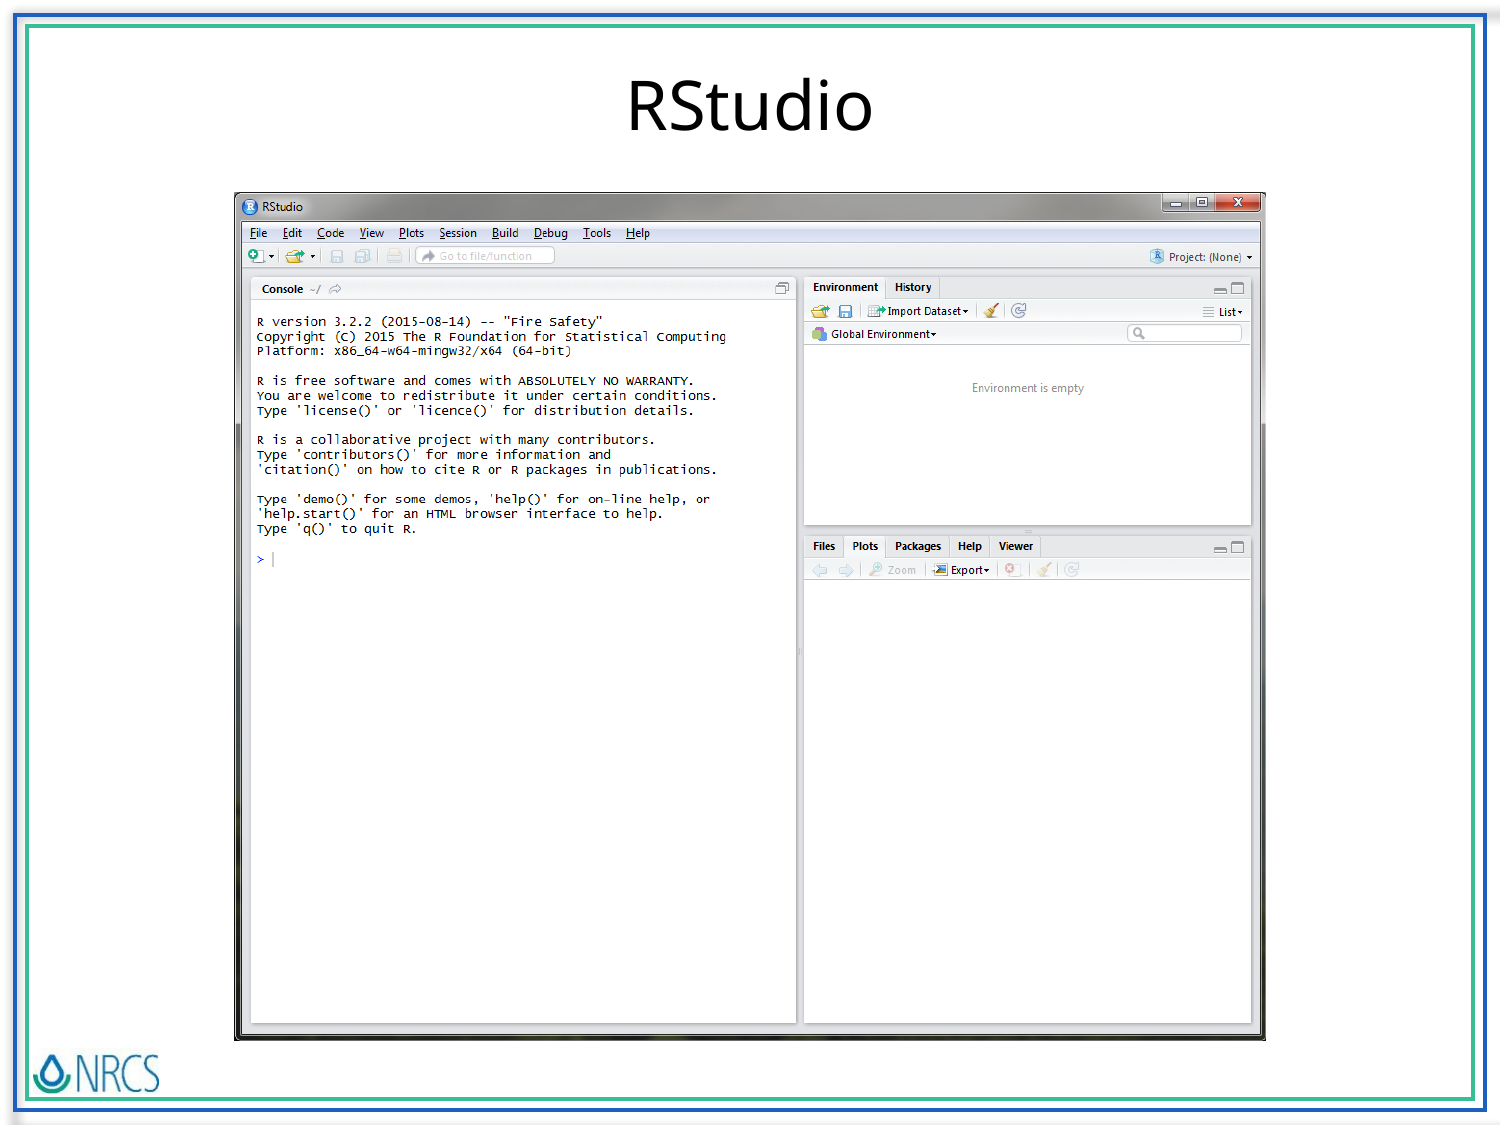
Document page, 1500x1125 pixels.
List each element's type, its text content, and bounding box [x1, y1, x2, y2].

picture [33, 1048, 159, 1094]
picture [234, 192, 1266, 1041]
title RStudio [103, 0, 1397, 218]
